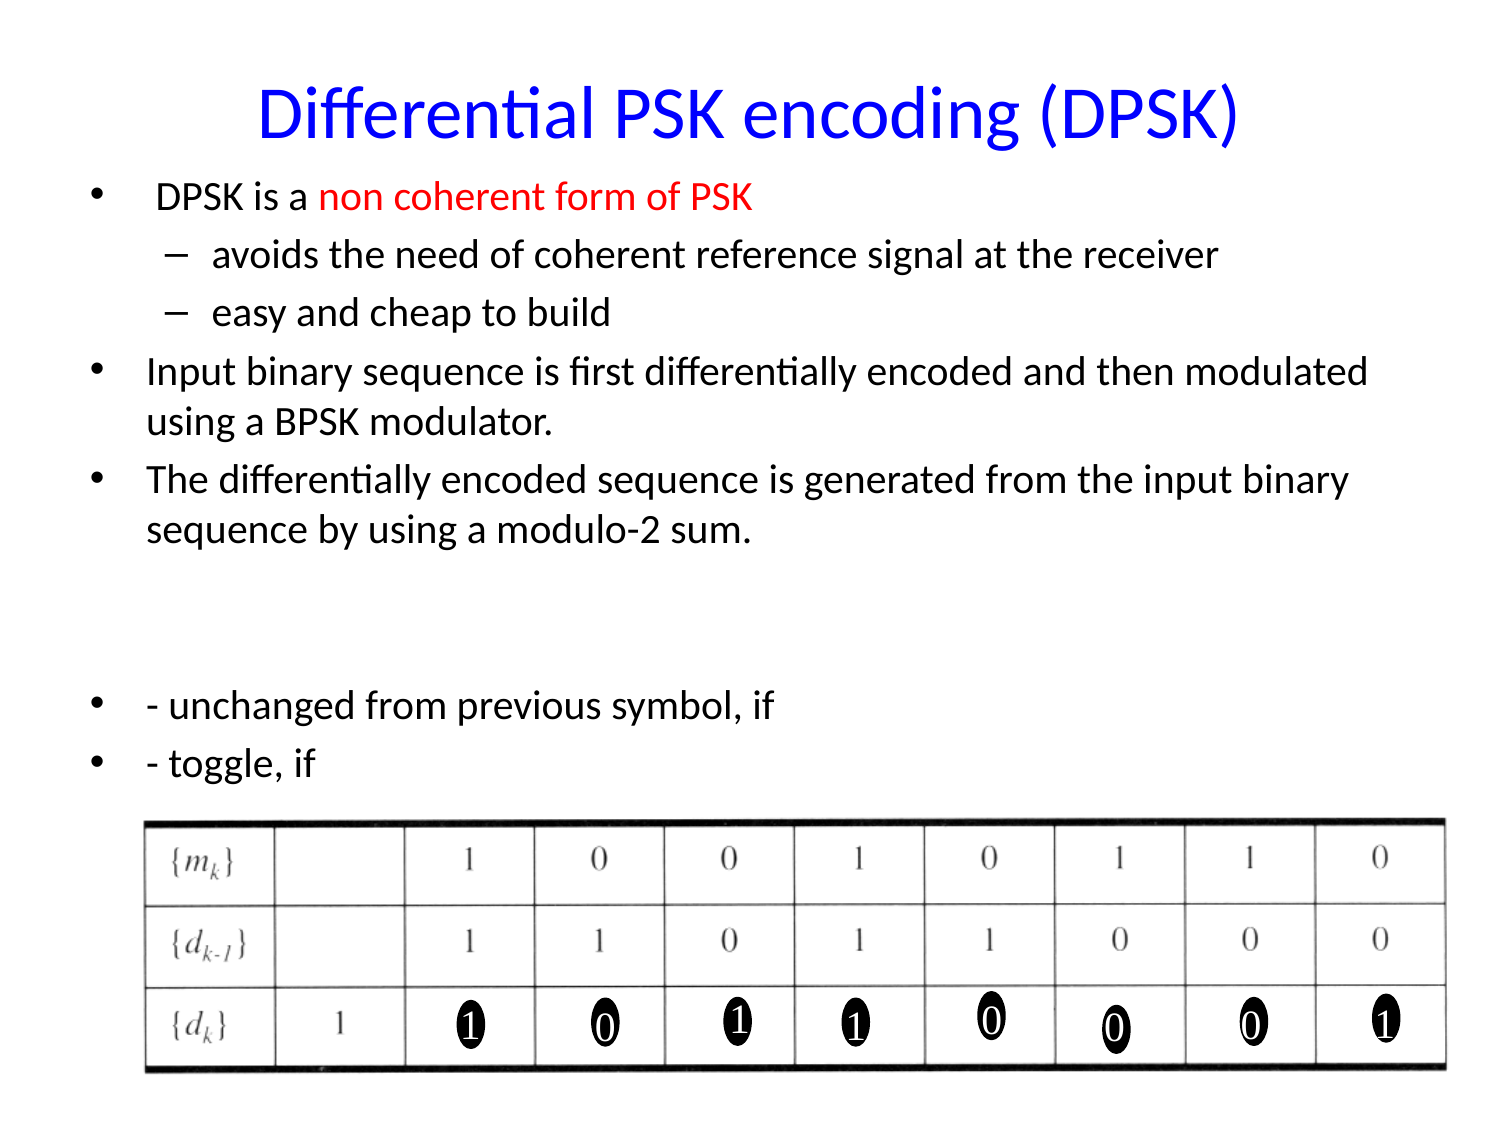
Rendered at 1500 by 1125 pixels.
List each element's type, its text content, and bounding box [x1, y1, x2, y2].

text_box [120, 809, 1500, 1106]
title Differential PSK encoding (DPSK) [75, 45, 1425, 173]
